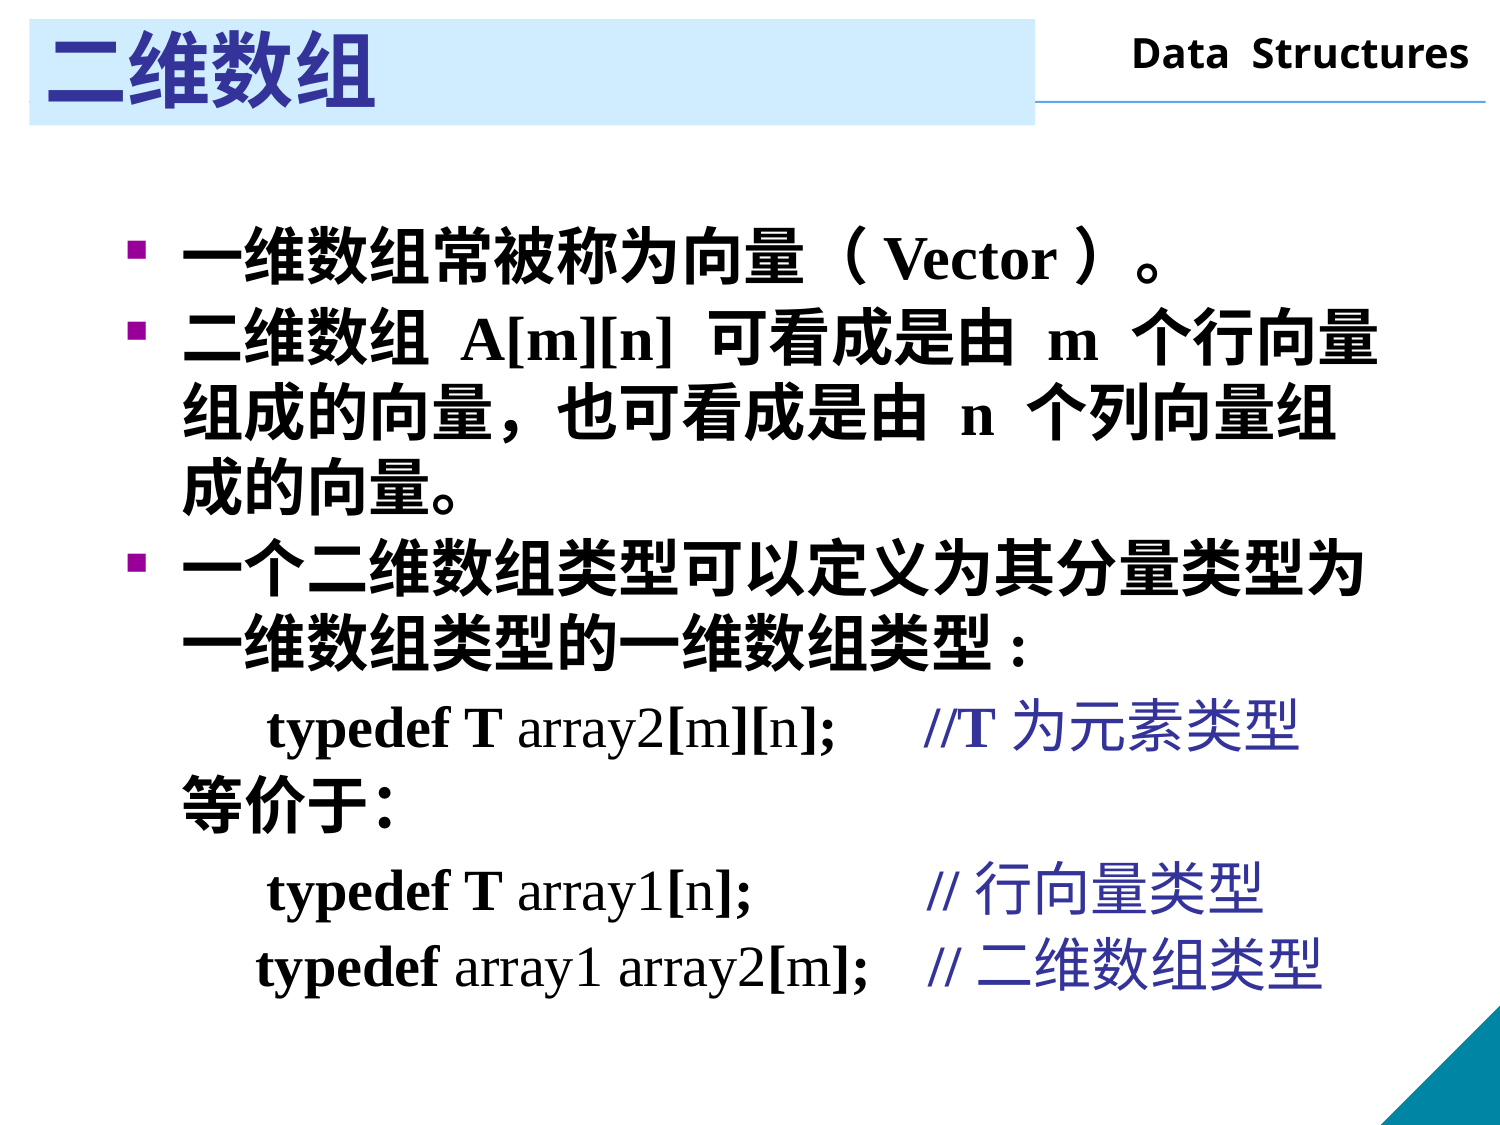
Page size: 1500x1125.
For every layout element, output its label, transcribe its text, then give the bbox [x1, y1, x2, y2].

list 一维数组常被称为向量（Vector）。 二维数组 A[m][n] 可看成是由 m 个行向量组成的向量，也可看成是由 n 个列向量组成的向量。 一个二维数组类型可以定义为其分量类型为一维数组类型的一维数组类型: typedef T array2[m][n]; //T为元素类型 等价于： typedef T array1[n]; //行向量类型 typedef array1 array2[m]; //二维数组类型 [109, 209, 1399, 1024]
title 二维数组 [29, 19, 1036, 126]
